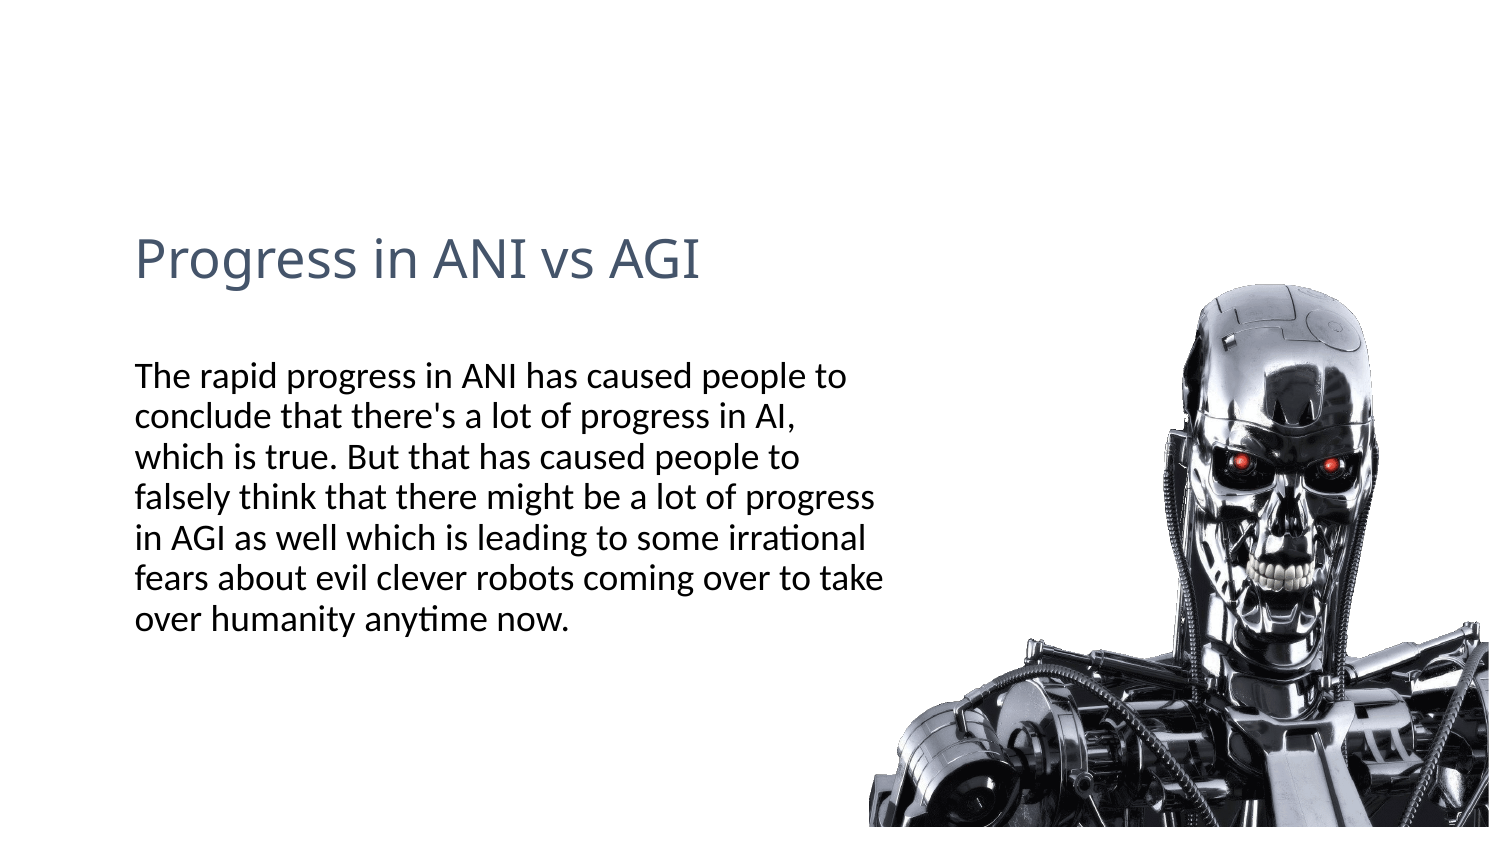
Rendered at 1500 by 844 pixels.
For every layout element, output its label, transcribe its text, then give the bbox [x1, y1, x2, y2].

title Progress in ANI vs AGI [119, 216, 1381, 305]
list The rapid progress in ANI has caused people to conclude that there's a lot of progress in AI, which is true. But that has caused people to falsely think that there might be a lot of progress in AGI as well which is leading to some irrational fears about evil clever robots coming over to take over humanity anytime now. [119, 341, 868, 712]
picture [868, 283, 1489, 827]
